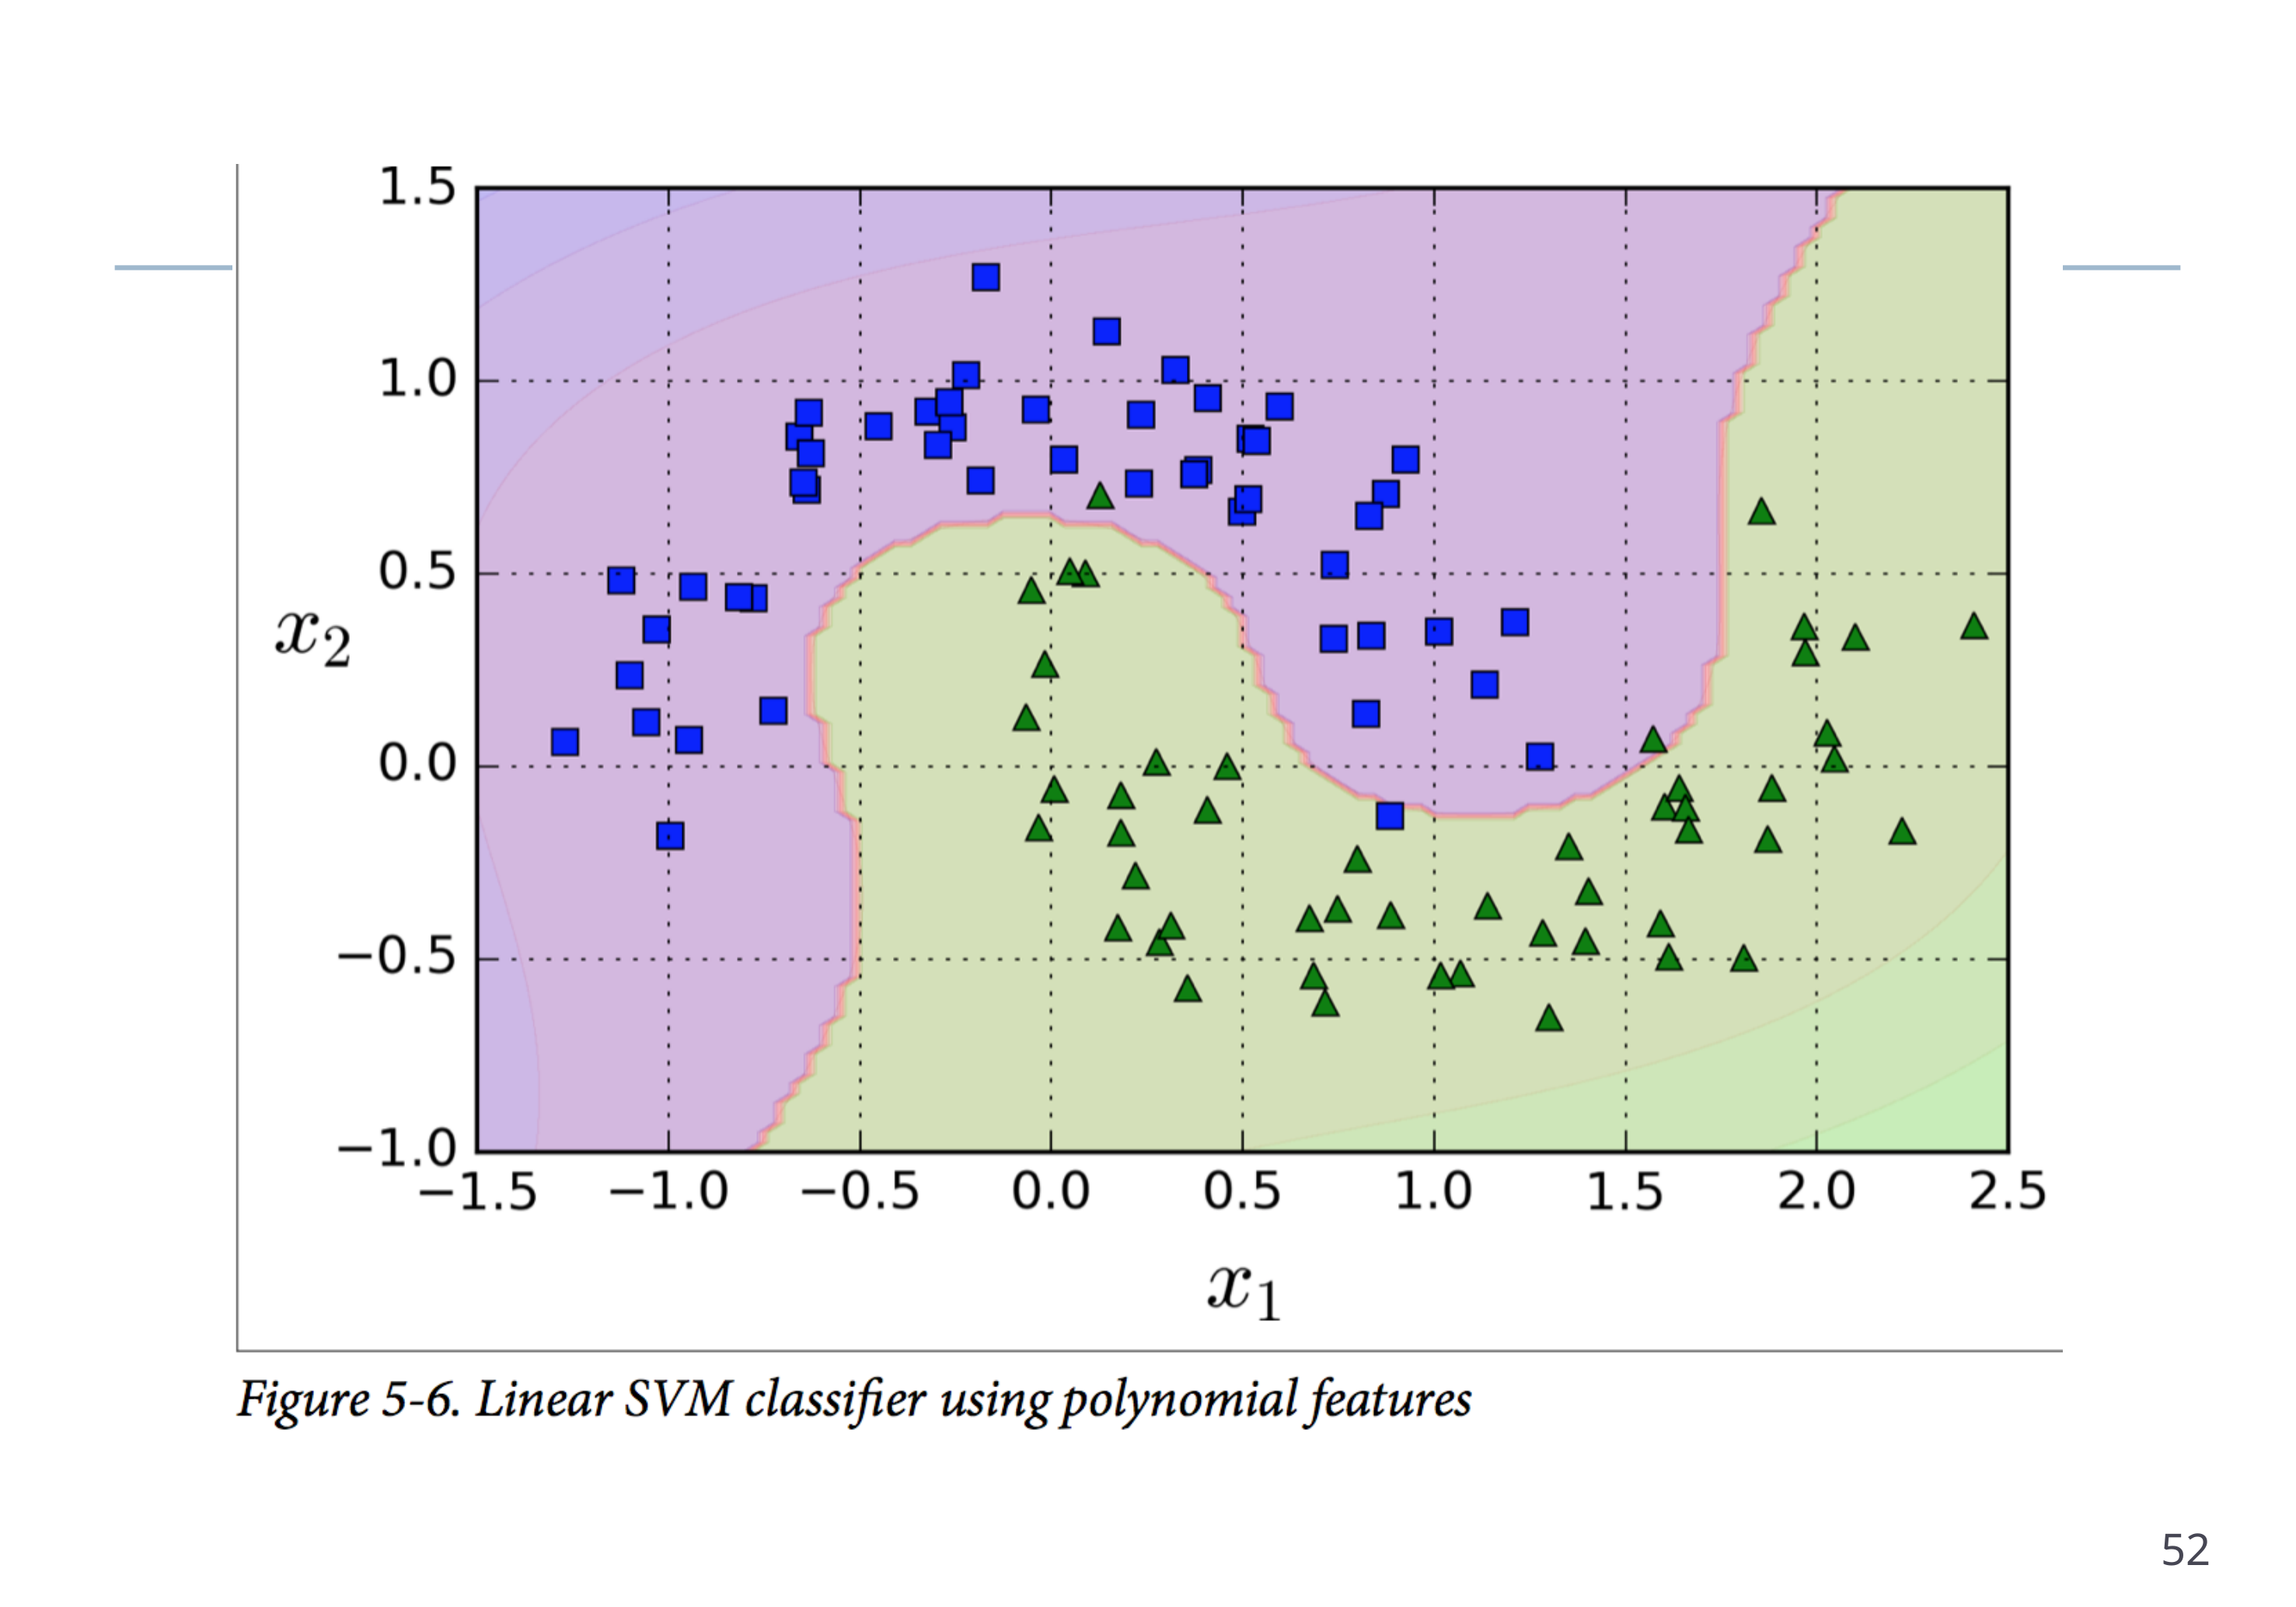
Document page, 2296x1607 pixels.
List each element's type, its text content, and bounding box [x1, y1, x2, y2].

picture [232, 163, 2064, 1443]
slide_number 52 [2138, 1510, 2292, 1596]
